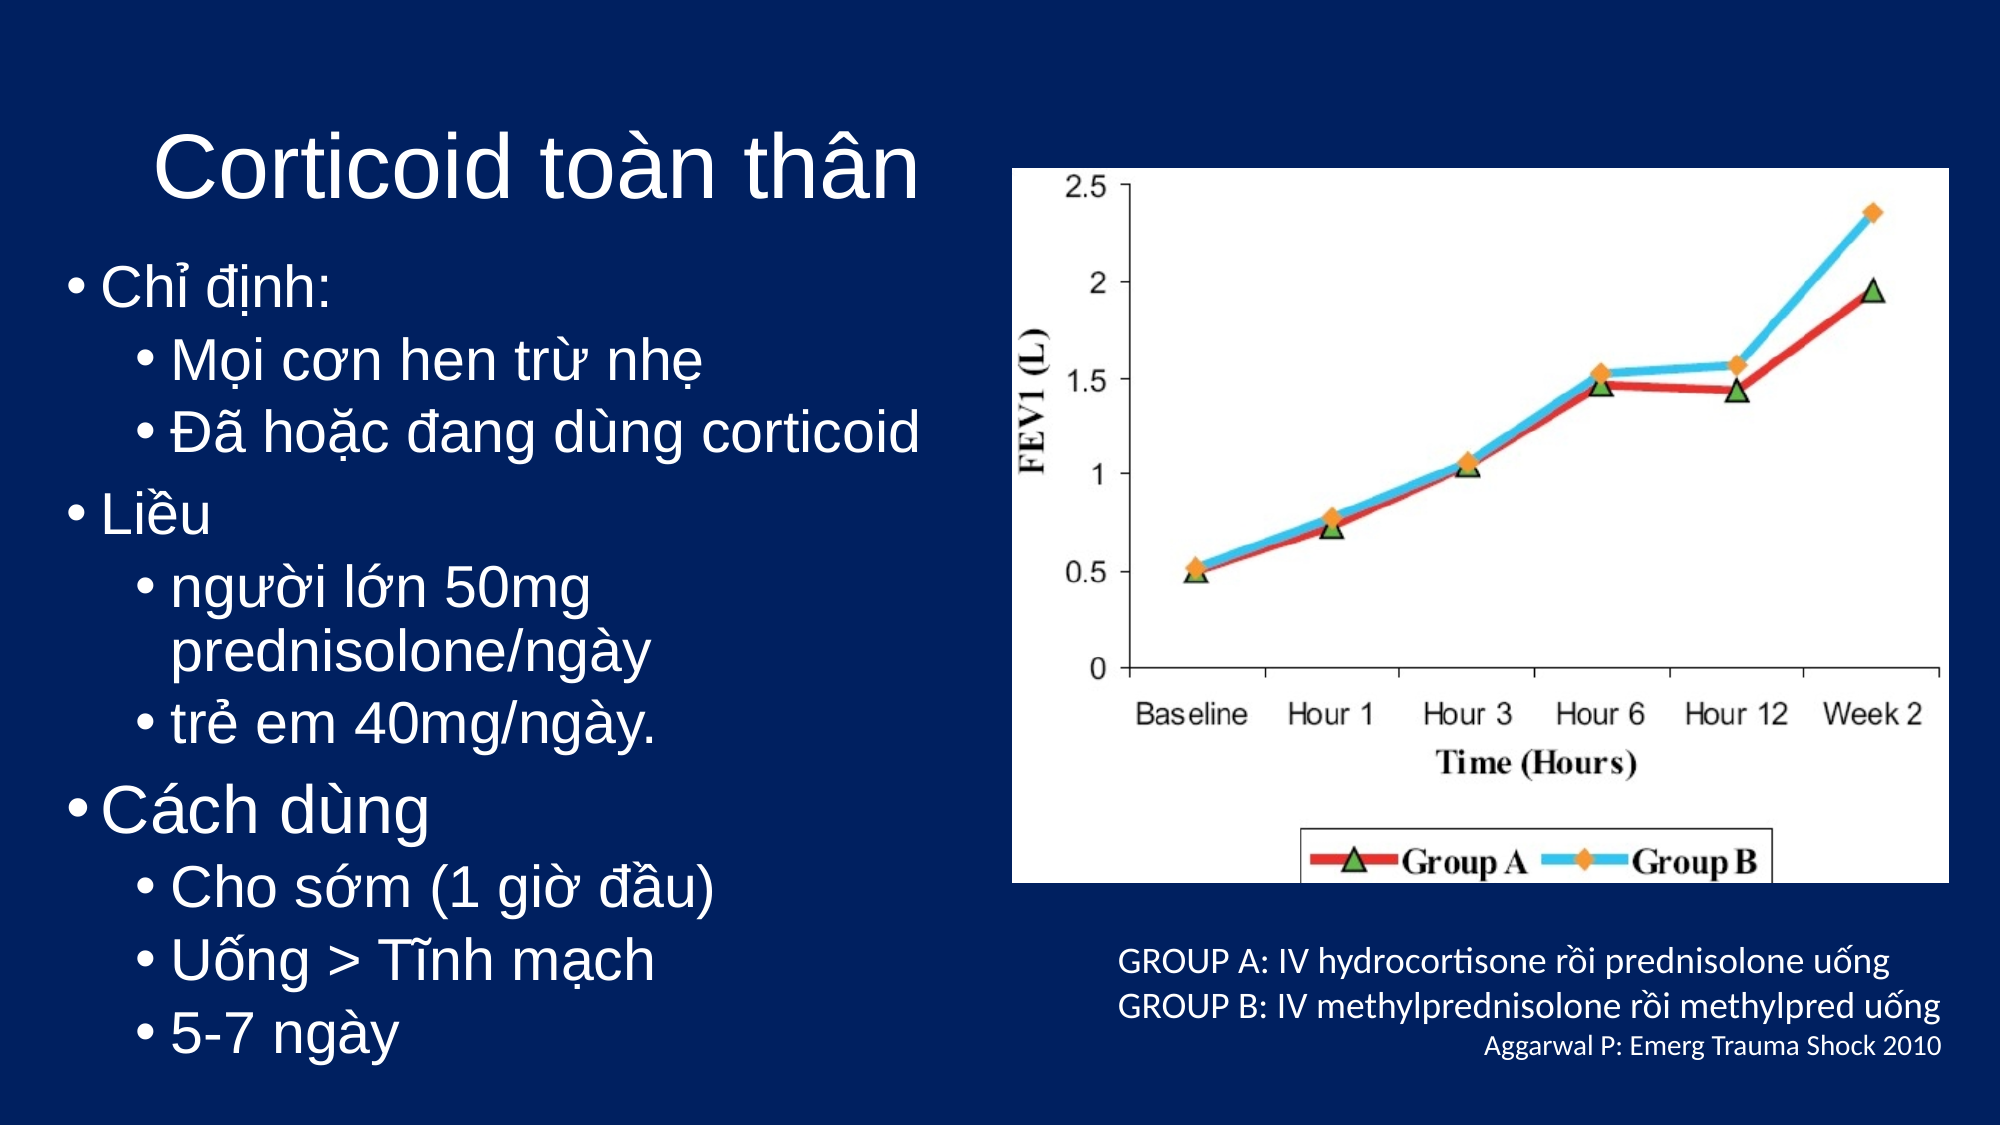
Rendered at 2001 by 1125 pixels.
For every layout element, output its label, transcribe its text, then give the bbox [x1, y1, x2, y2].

text_box GROUP A: IV hydrocortisone rồi prednisolone uống GROUP B: IV methylprednisolone rồi methylpred uống Aggarwal P: Emerg Trauma Shock 2010 [1103, 928, 1957, 1114]
list Chỉ định: Mọi cơn hen trừ nhẹ Đã hoặc đang dùng corticoid Liều người lớn 50mg prednisolone/ngày trẻ em 40mg/ngày. Cách dùng Cho sớm (1 giờ đầu) Uống > Tĩnh mạch 5-7 ngày [51, 249, 992, 1075]
picture [992, 168, 1949, 883]
title Corticoid toàn thân [137, 59, 1863, 278]
